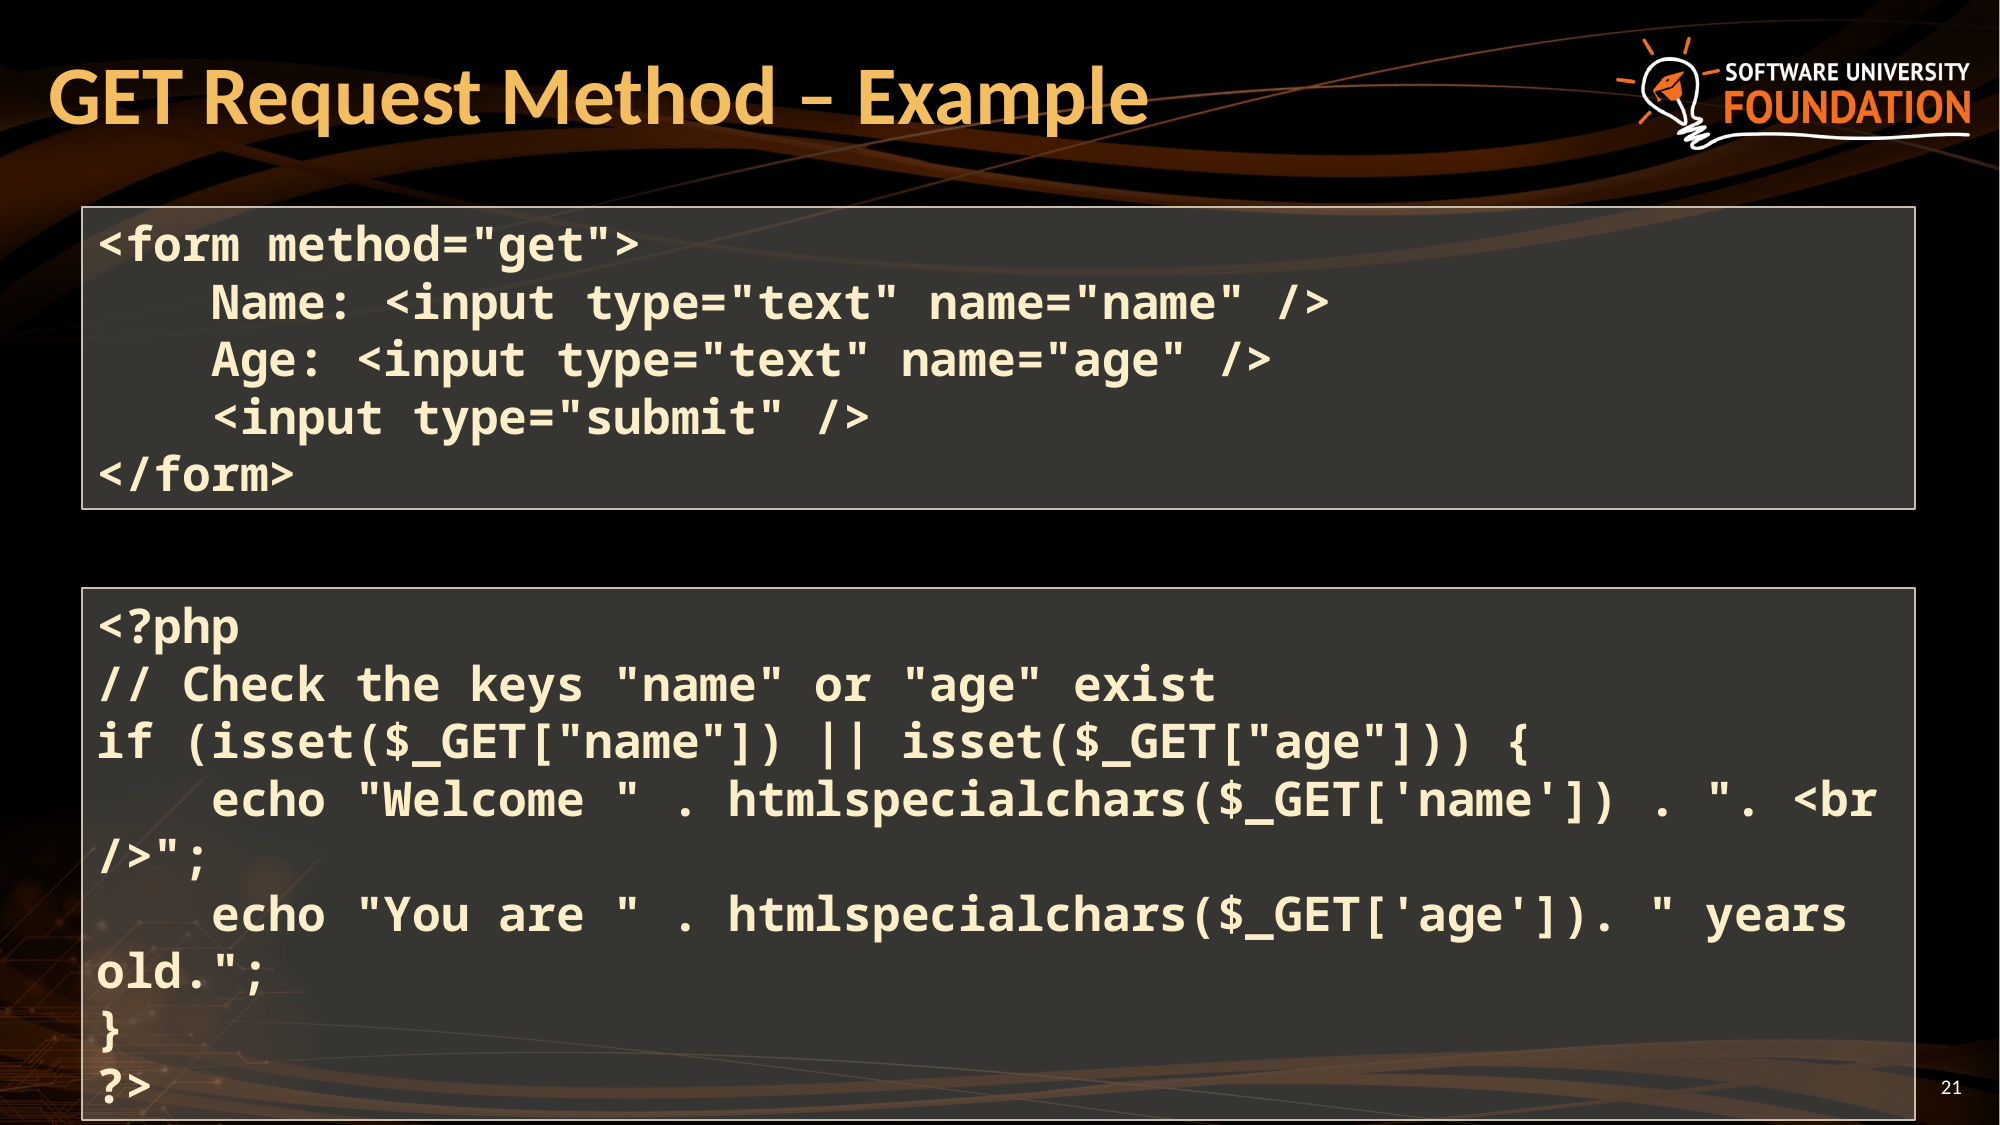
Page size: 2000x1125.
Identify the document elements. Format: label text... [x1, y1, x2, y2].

picture [0, 0, 2000, 1125]
text_box <form method="get"> Name: <input type="text" name="name" /> Age: <input type="text" name="age" /> <input type="submit" /> </form> [81, 206, 1916, 509]
slide_number 21 [1916, 1070, 1968, 1103]
title GET Request Method – Example [30, 6, 1602, 189]
text_box <?php // Check the keys "name" or "age" exist if (isset($_GET["name"]) || isset($_GET["age"])) { echo "Welcome " . htmlspecialchars($_GET['name']) . ". <br />"; echo "You are " . htmlspecialchars($_GET['age']). " years old."; } ?> [81, 588, 1916, 1121]
